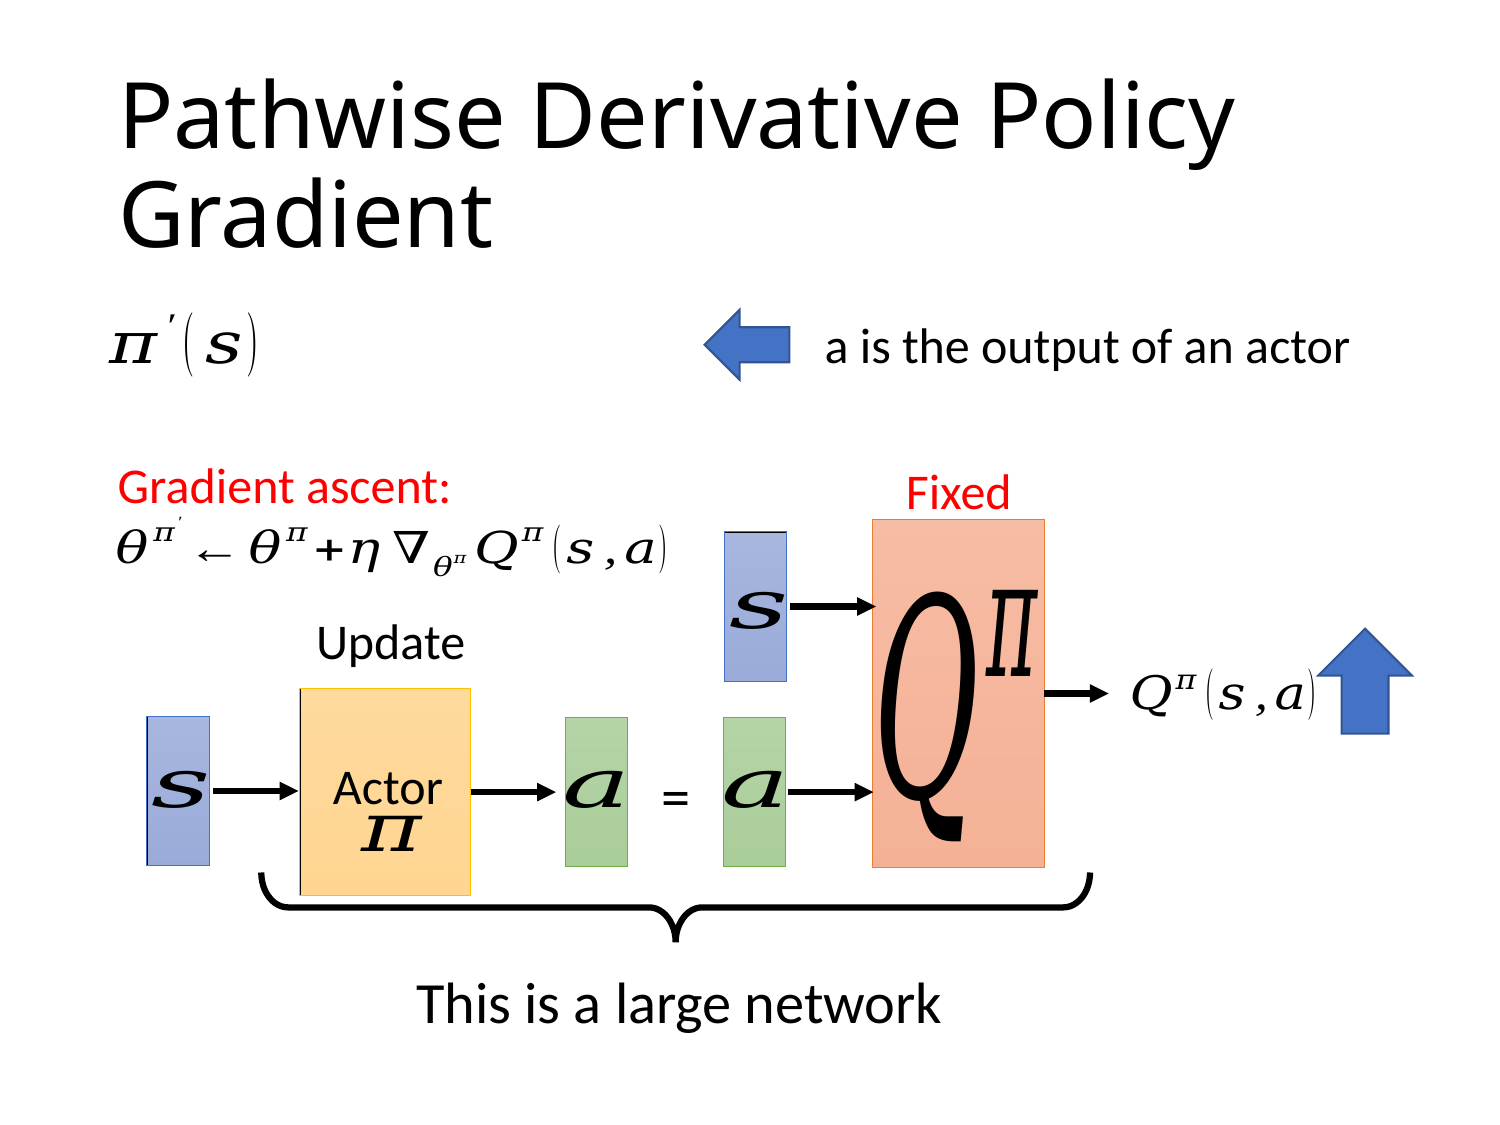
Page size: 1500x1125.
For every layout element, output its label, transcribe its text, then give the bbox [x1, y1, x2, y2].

text_box Fixed [860, 452, 1058, 527]
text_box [562, 717, 634, 867]
text_box [146, 716, 210, 866]
text_box [703, 307, 791, 383]
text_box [105, 251, 685, 392]
text_box a is the output of an actor [809, 306, 1379, 381]
text_box Gradient ascent: [102, 446, 571, 522]
text_box [260, 872, 1091, 943]
text_box [299, 688, 471, 872]
text_box = [643, 751, 708, 837]
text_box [308, 747, 468, 868]
text_box [1315, 627, 1415, 735]
text_box This is a large network [355, 958, 1004, 1043]
title Pathwise Derivative Policy Gradient [103, 59, 1397, 278]
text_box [721, 717, 793, 867]
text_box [721, 531, 788, 682]
